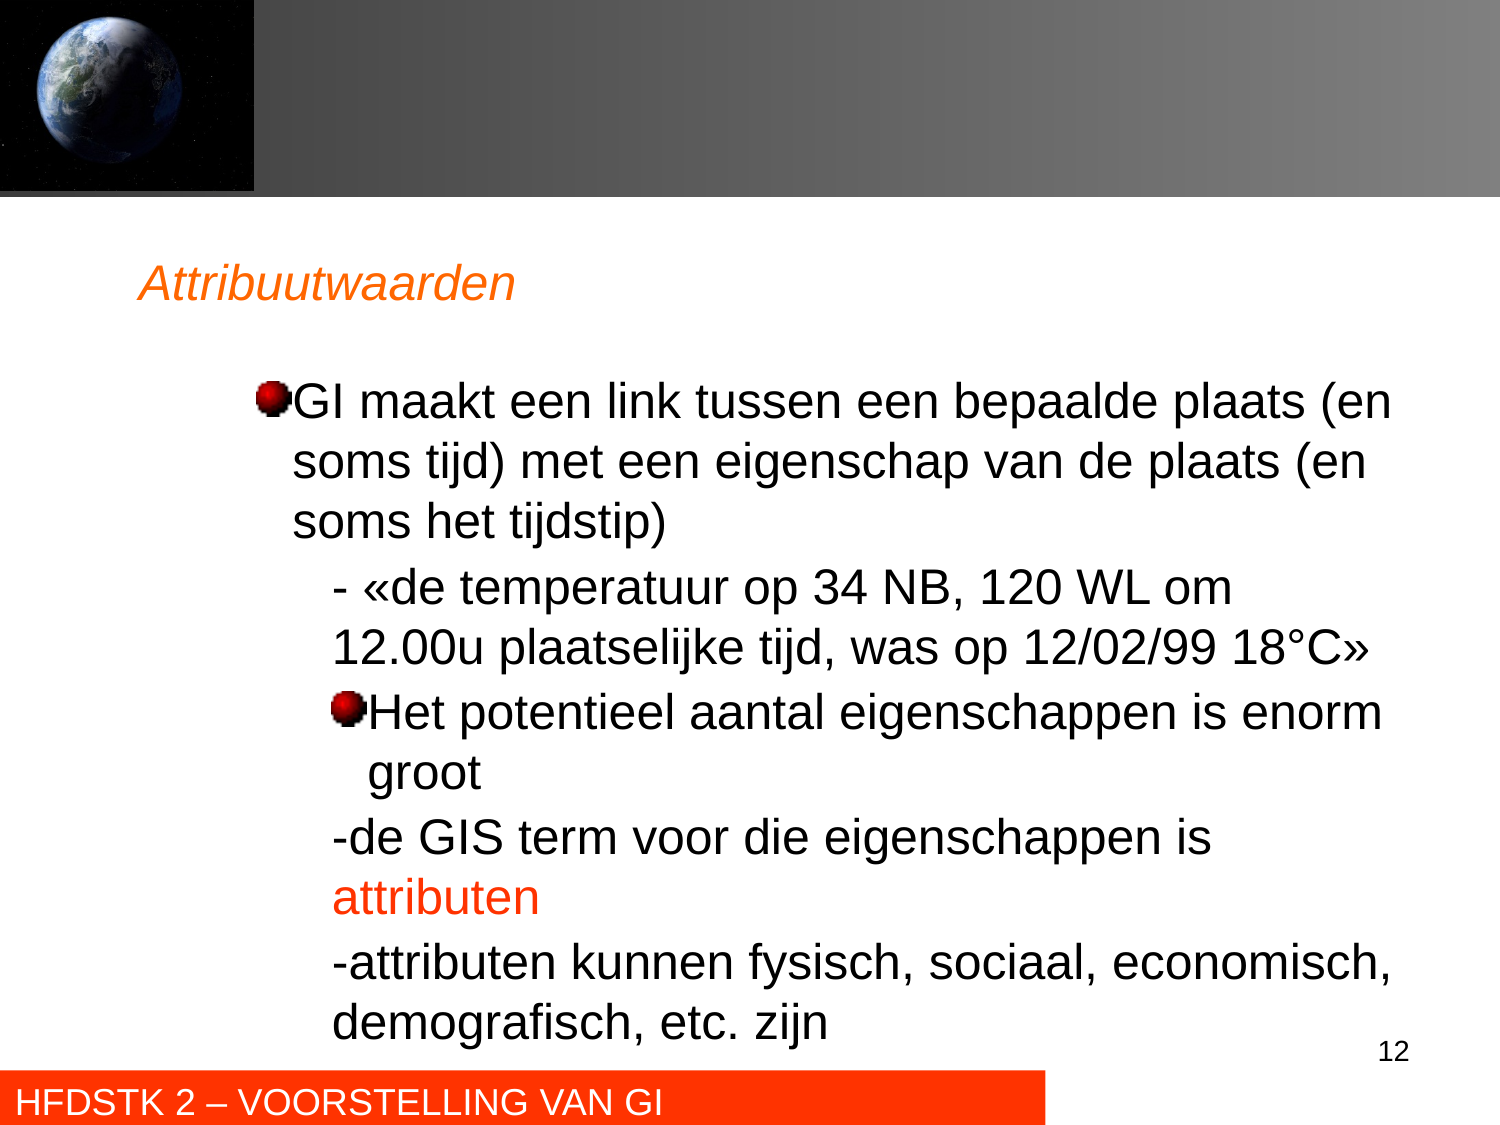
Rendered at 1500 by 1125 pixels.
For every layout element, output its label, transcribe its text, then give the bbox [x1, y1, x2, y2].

text_box HFDSTK 2 – VOORSTELLING VAN GI [0, 1070, 1034, 1125]
text_box Attribuutwaarden [123, 243, 1199, 319]
text_box [256, 0, 1500, 197]
text_box GI maakt een link tussen een bepaalde plaats (en soms tijd) met een eigenschap van de plaats (en soms het tijdstip) - «de temperatuur op 34 NB, 120 WL om 12.00u plaatselijke tijd, was op 12/02/99 18°C» Het potentieel aantal eigenschappen is enorm groot -de GIS term voor die eigenschappen is attributen -attributen kunnen fysisch, sociaal, economisch, demografisch, etc. zijn [242, 361, 1412, 1057]
picture [331, 691, 367, 727]
picture [256, 381, 292, 417]
picture [0, 0, 255, 191]
slide_number 12 [1074, 1024, 1425, 1103]
text_box [1034, 1070, 1046, 1125]
